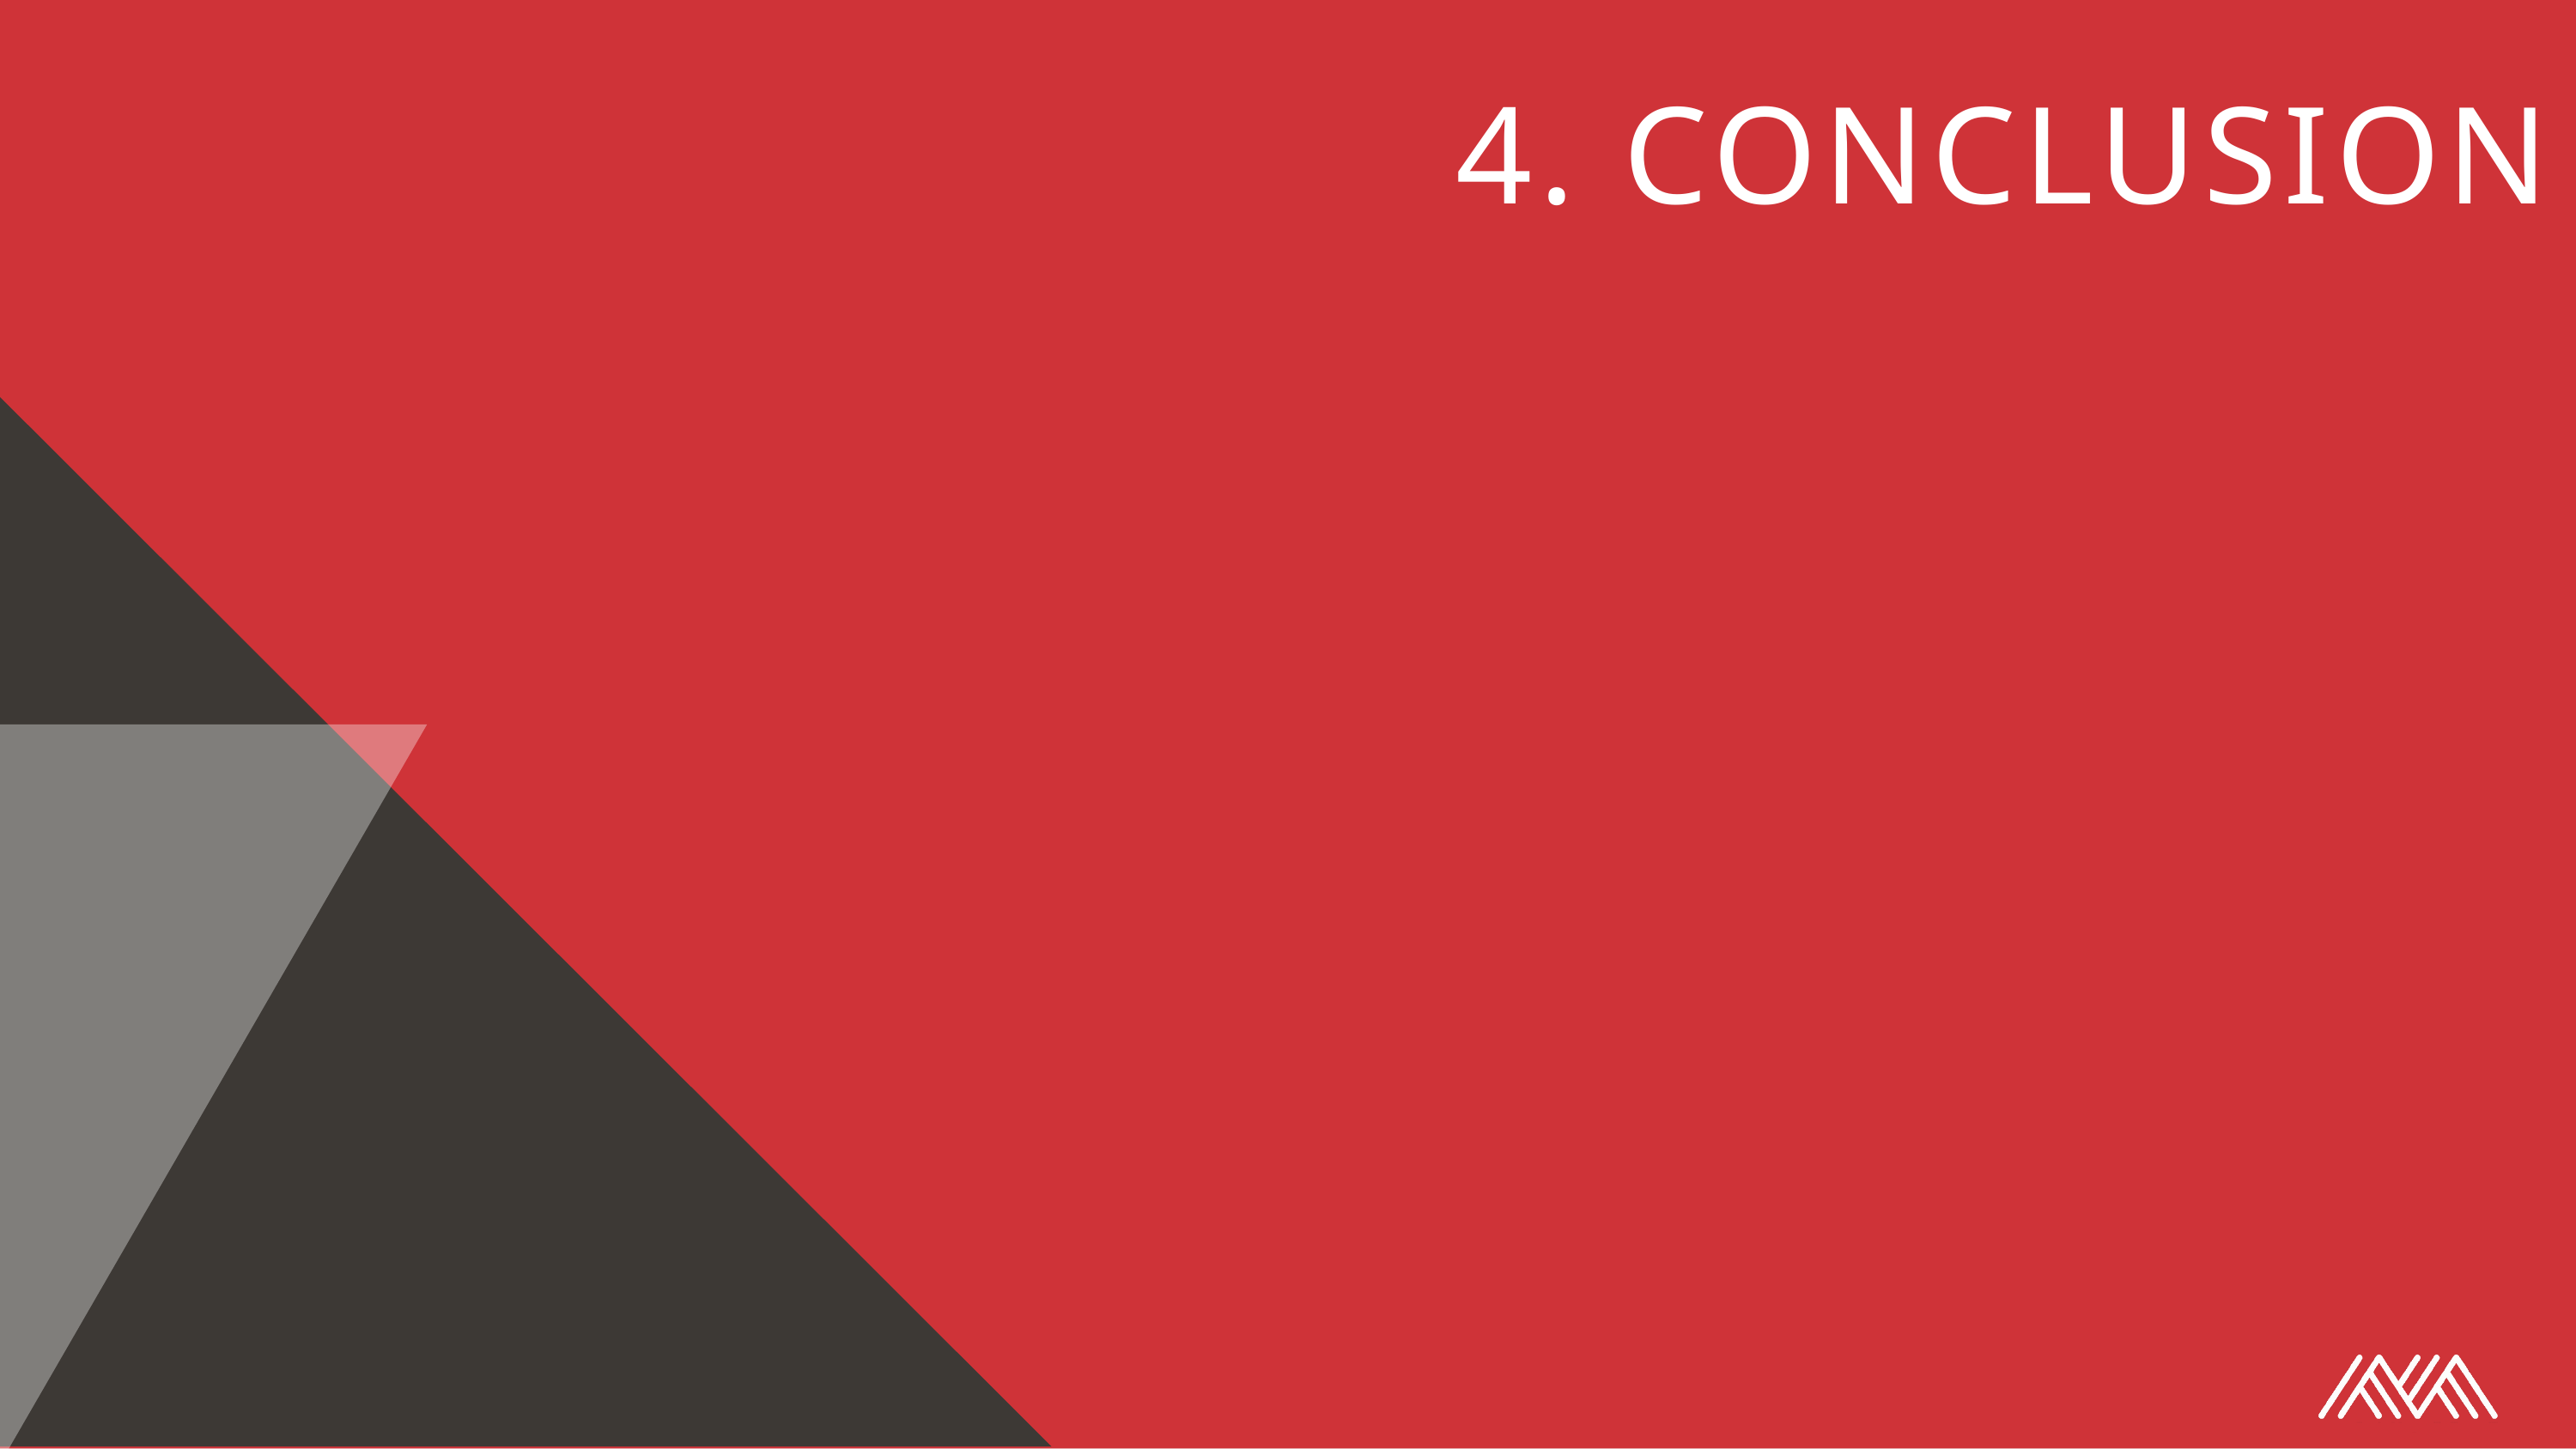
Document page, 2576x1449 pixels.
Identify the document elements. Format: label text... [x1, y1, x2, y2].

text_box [0, 724, 428, 1449]
text_box 4. CONCLUSION [1199, 70, 2551, 231]
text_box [0, 382, 1052, 1447]
picture [2267, 1303, 2551, 1449]
text_box [0, 0, 2576, 1449]
